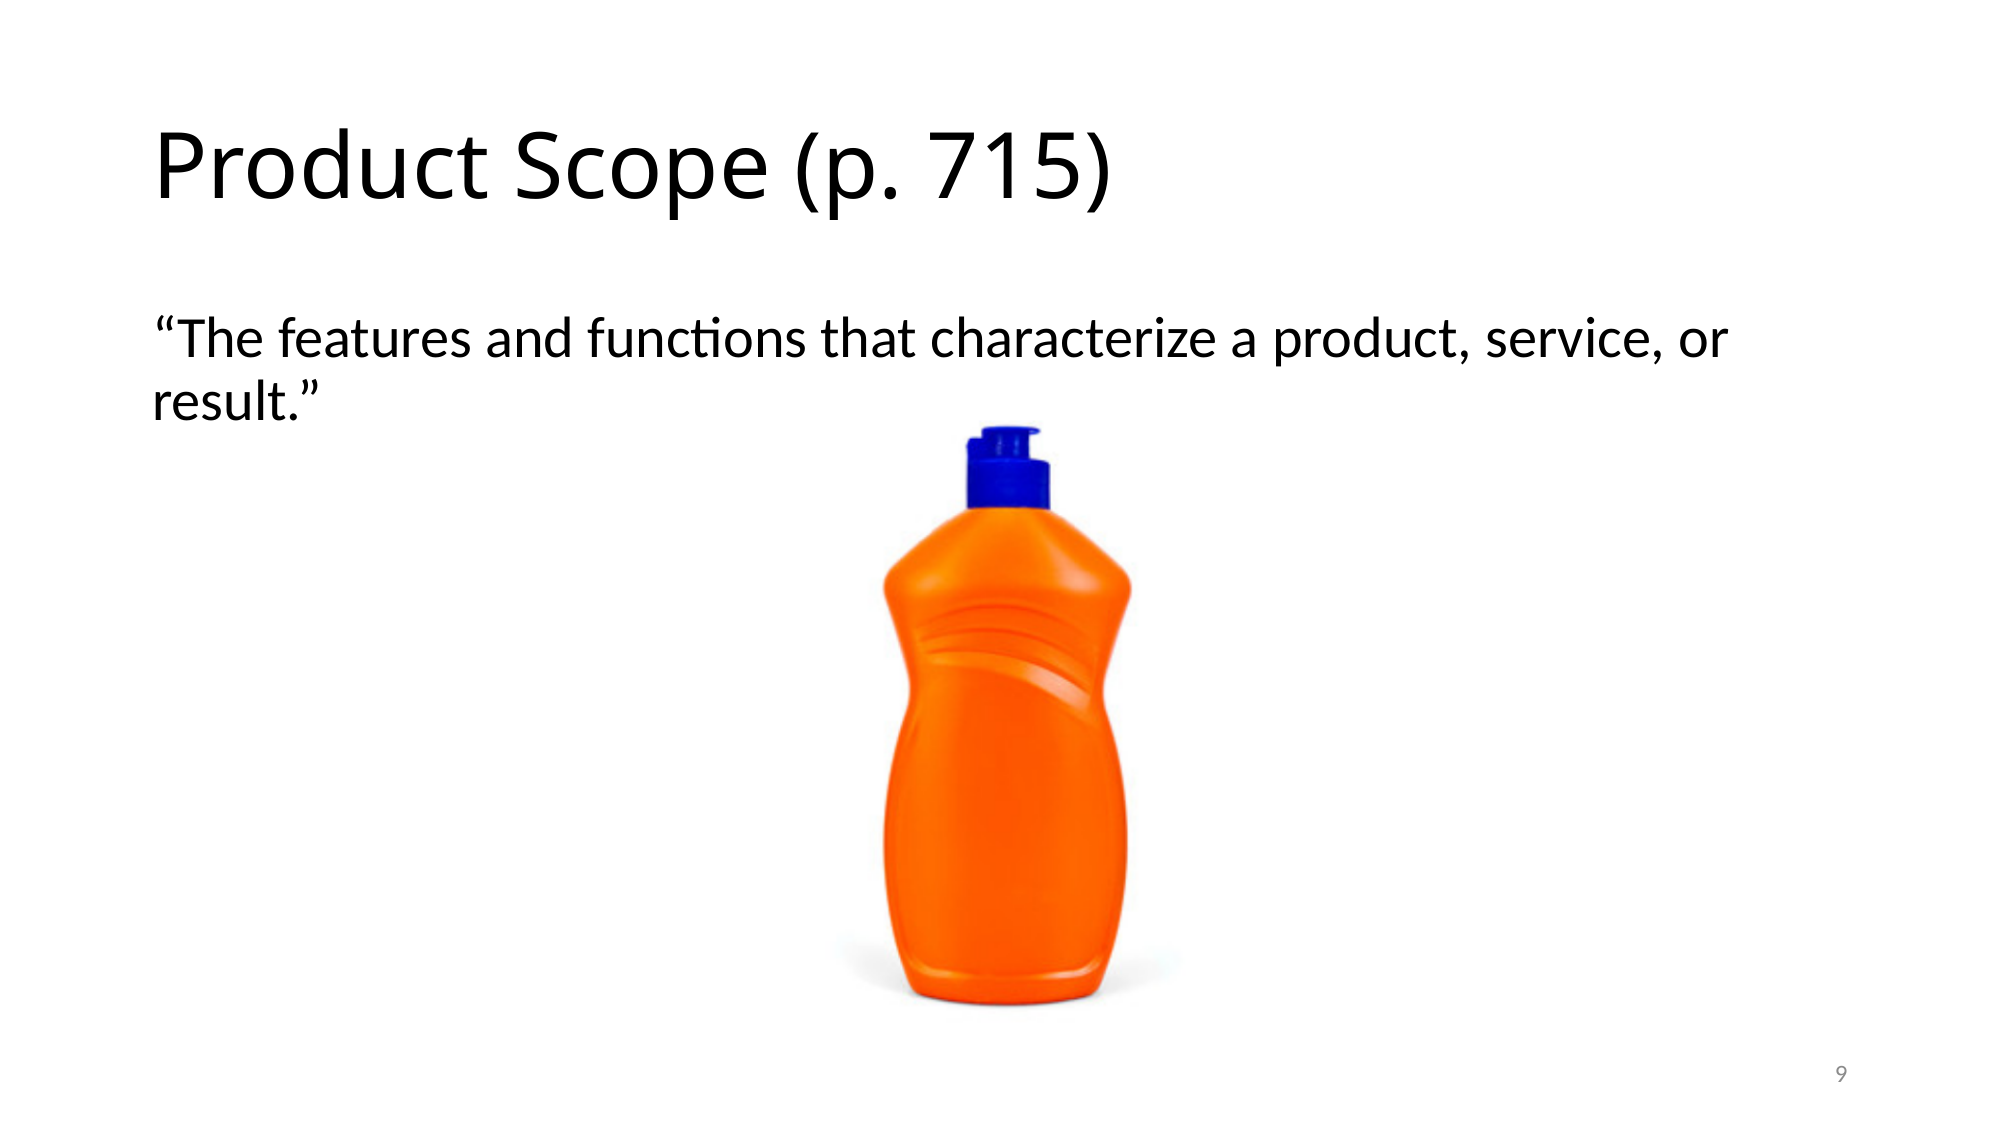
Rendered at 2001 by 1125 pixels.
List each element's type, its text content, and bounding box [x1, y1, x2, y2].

slide_number 9 [1412, 1042, 1863, 1103]
picture [799, 394, 1200, 1043]
list “The features and functions that characterize a product, service, or result.” [137, 299, 1863, 1014]
title Product Scope (p. 715) [137, 59, 1863, 278]
